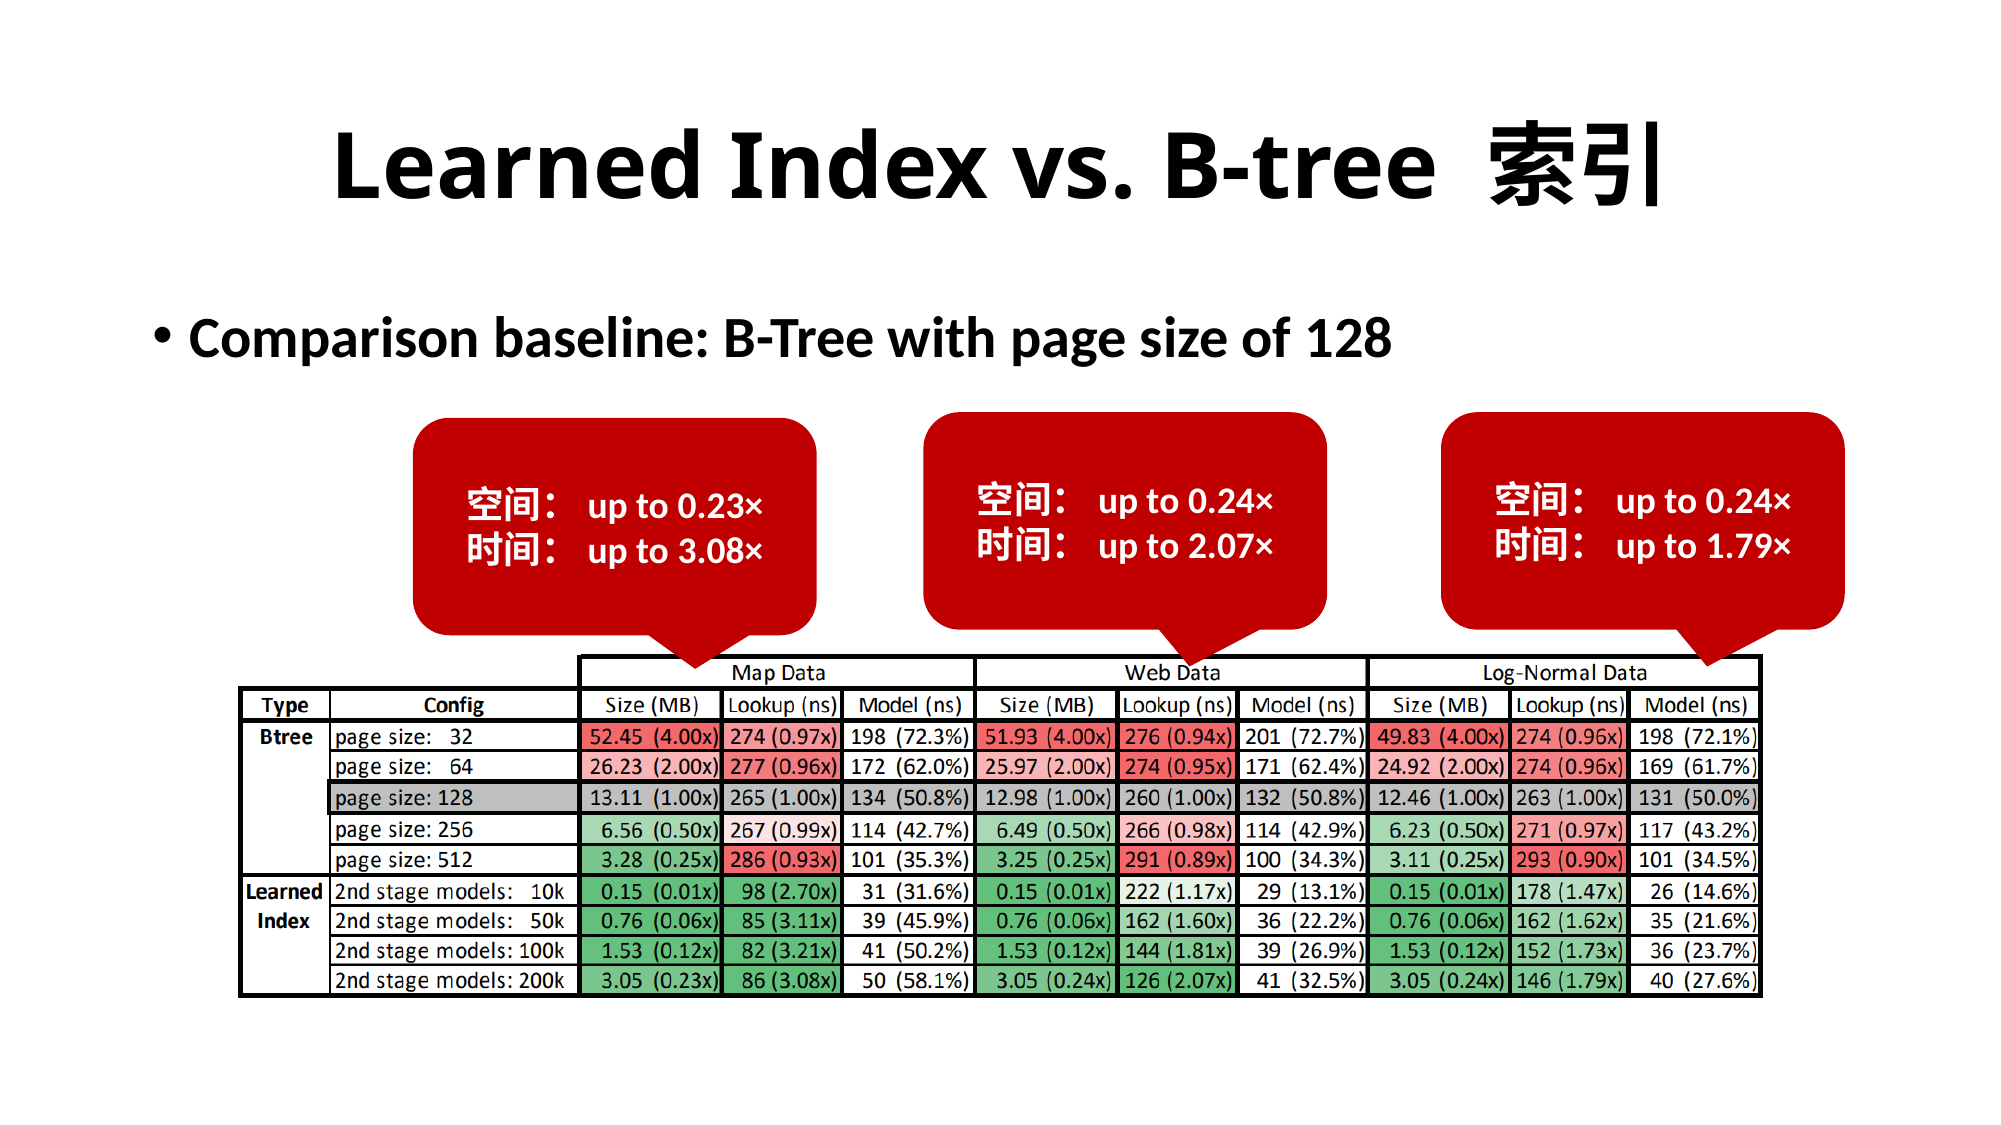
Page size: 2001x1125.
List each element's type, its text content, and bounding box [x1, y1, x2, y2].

list Comparison baseline: B-Tree with page size of 128 [137, 299, 1863, 1014]
text_box 空间：up to 0.24× 时间：up to 2.07× [922, 411, 1329, 648]
picture [232, 648, 1768, 1001]
text_box 空间：up to 0.24× 时间：up to 1.79× [1439, 411, 1846, 648]
text_box 空间：up to 0.23× 时间：up to 3.08× [411, 416, 818, 648]
title Learned Index vs. B-tree 索引 [137, 59, 1863, 278]
